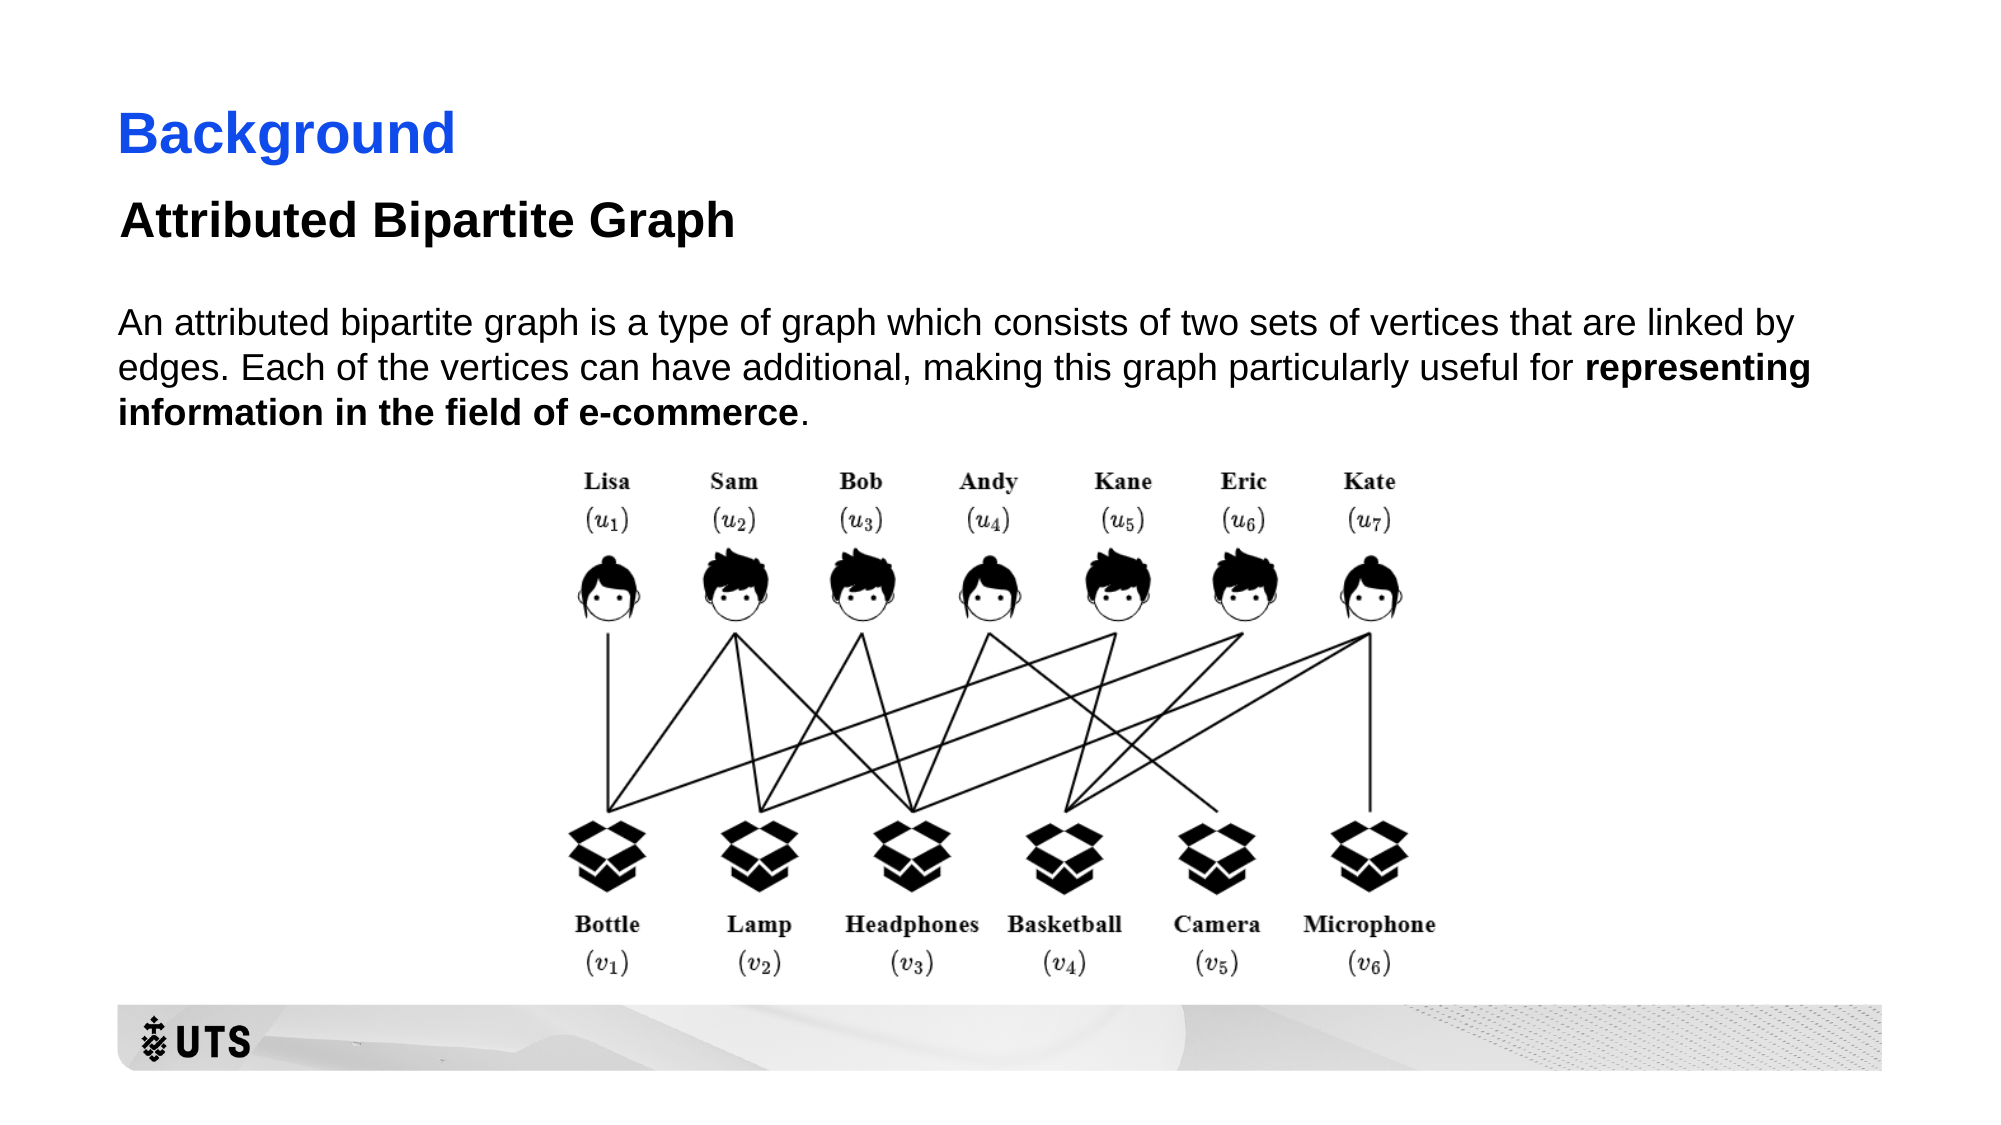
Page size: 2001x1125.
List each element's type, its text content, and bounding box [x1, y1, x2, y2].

title Background [102, 96, 1797, 174]
list Attributed Bipartite Graph [104, 186, 1799, 284]
list An attributed bipartite graph is a type of graph which consists of two sets of vertices that are linked by edges. Each of the vertices can have additional, making this graph particularly useful for representing information in the field of e-commerce. [102, 290, 1901, 961]
picture [563, 460, 1437, 1003]
picture [117, 1004, 1882, 1071]
